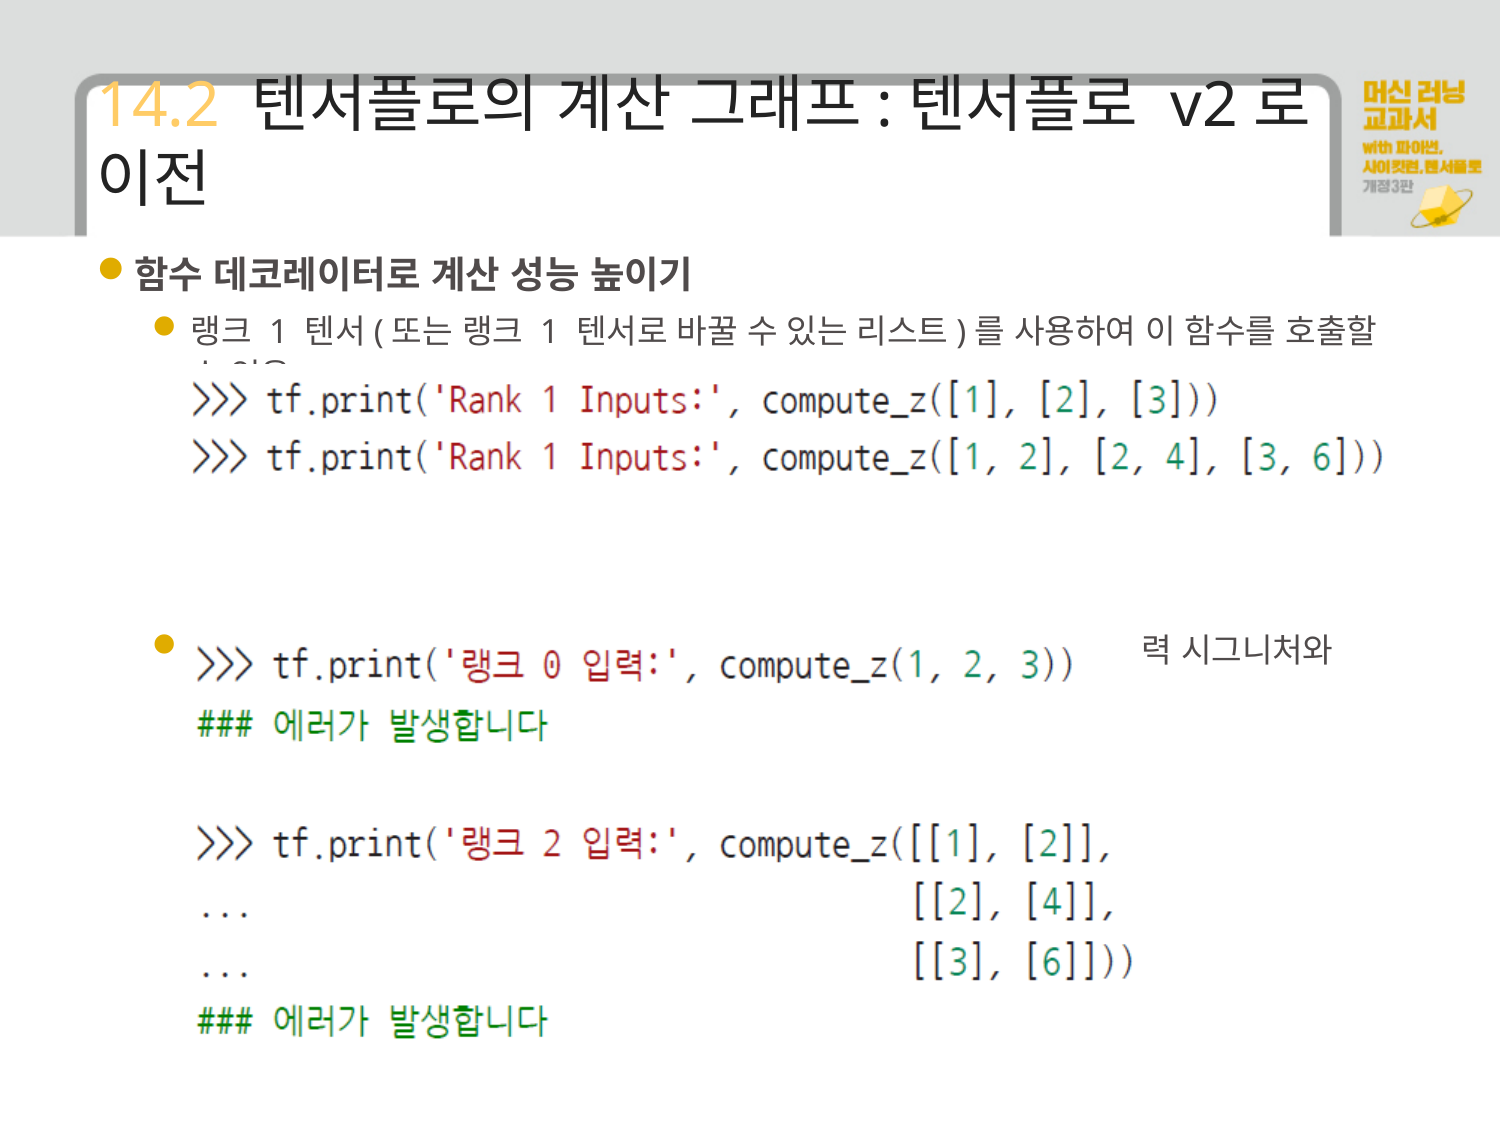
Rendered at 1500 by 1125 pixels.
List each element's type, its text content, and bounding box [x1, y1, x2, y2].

title 14.2 텐서플로의 계산 그래프:텐서플로 v2로 이전 [81, 90, 1412, 222]
picture [0, 0, 1500, 1125]
list 함수 데코레이터로 계산 성능 높이기 랭크 1 텐서(또는 랭크 1 텐서로 바꿀 수 있는 리스트)를 사용하여 이 함수를 호출할 수 있음 이 함수를 1이 아닌 랭크를 가진 텐서를 사용하여 호출하면 지정된 입력 시그니처와 맞지 않기 때문에 에러가 발생 [81, 239, 1412, 1054]
